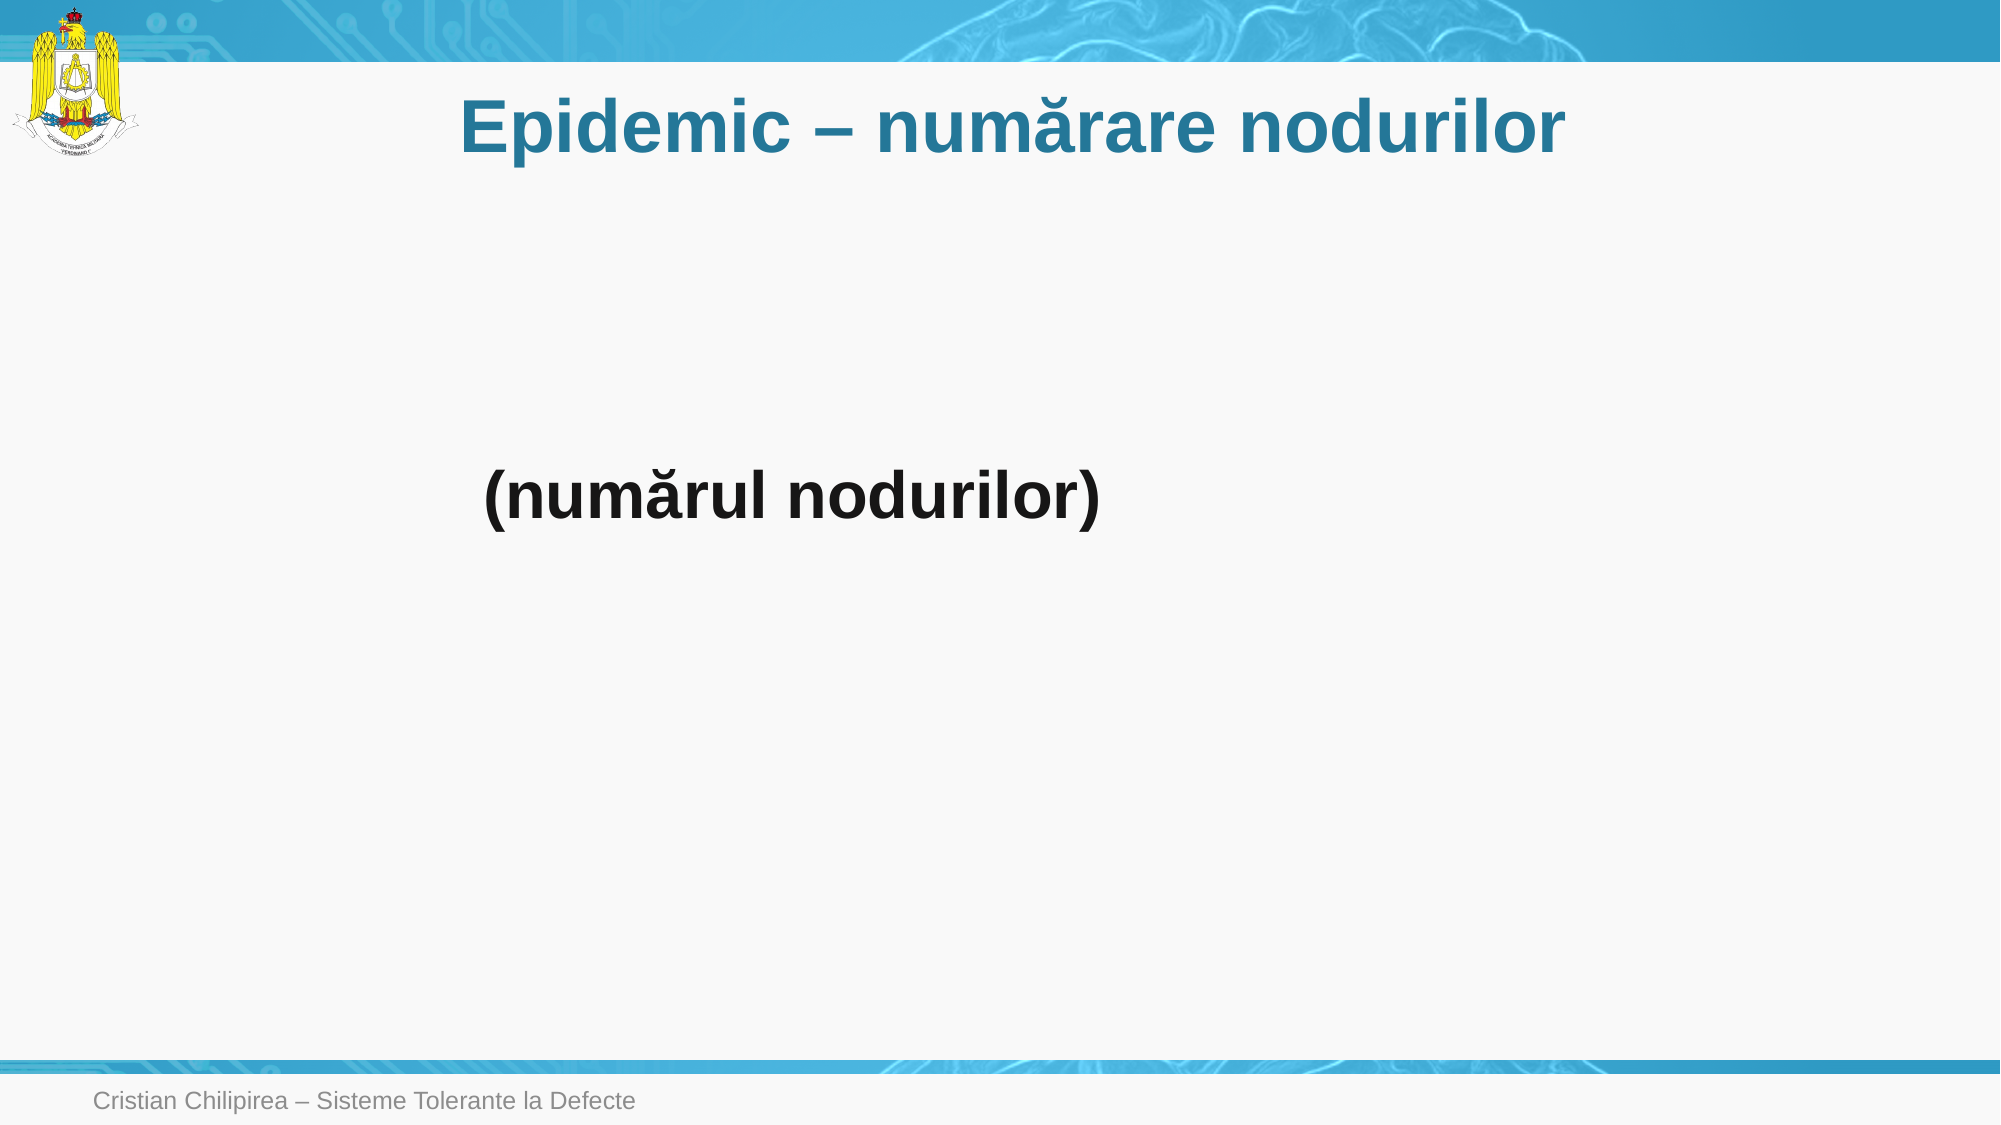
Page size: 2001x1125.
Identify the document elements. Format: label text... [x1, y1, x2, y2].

picture [0, 1060, 2000, 1074]
footer Cristian Chilipirea – Sisteme Tolerante la Defecte [77, 1073, 1338, 1125]
picture [0, 0, 2000, 156]
title Epidemic – numărare nodurilor [150, 76, 1876, 180]
